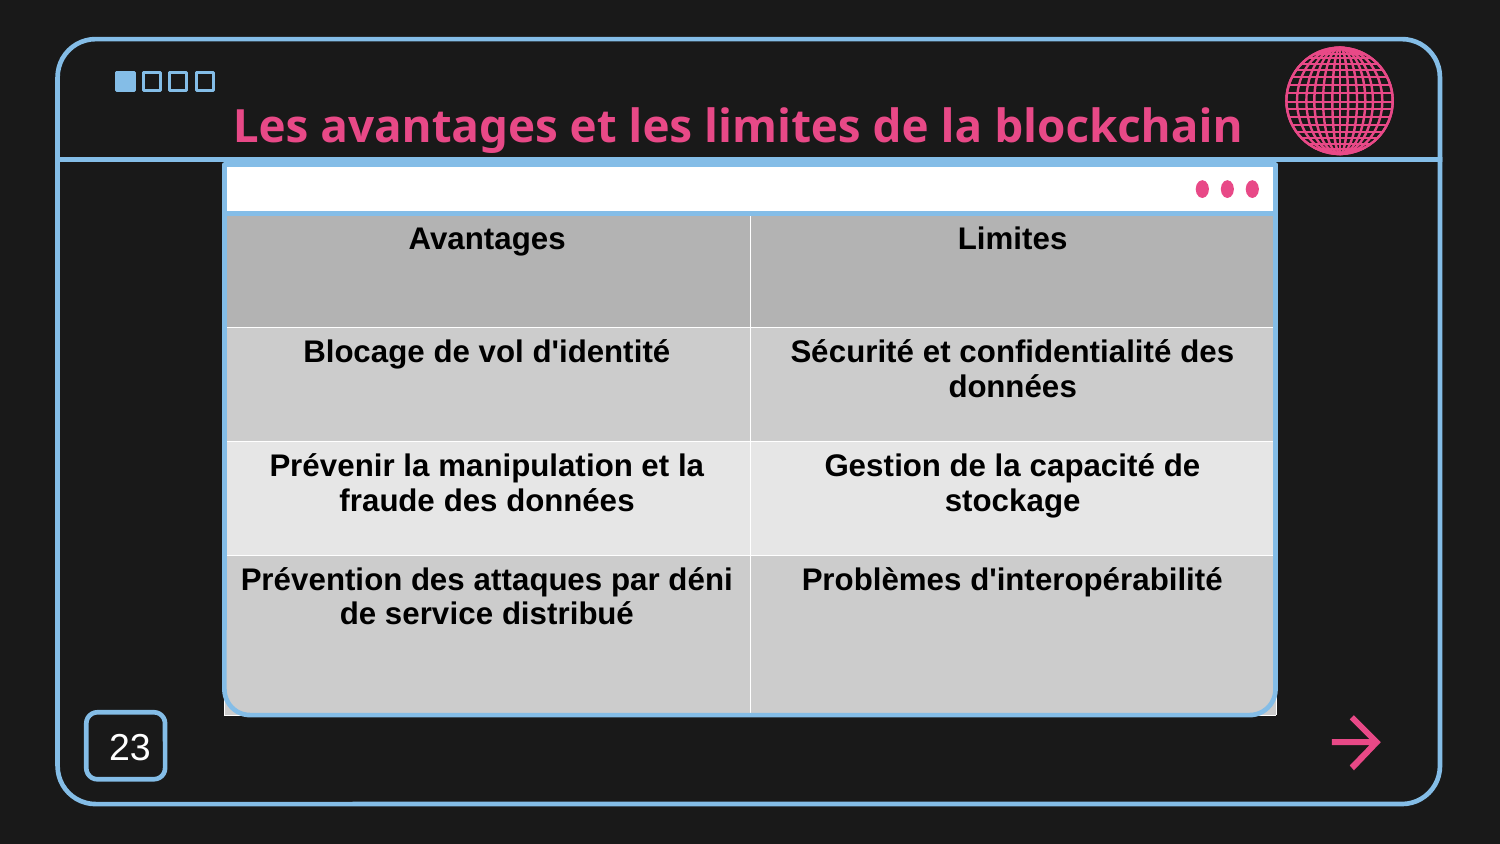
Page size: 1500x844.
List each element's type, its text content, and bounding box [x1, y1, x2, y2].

text_box Les avantages et les limites de la blockchain [177, 35, 1299, 167]
text_box 23 [94, 712, 189, 780]
text_box [86, 712, 94, 779]
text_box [1285, 46, 1394, 155]
text_box [1331, 715, 1381, 771]
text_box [224, 164, 1276, 716]
